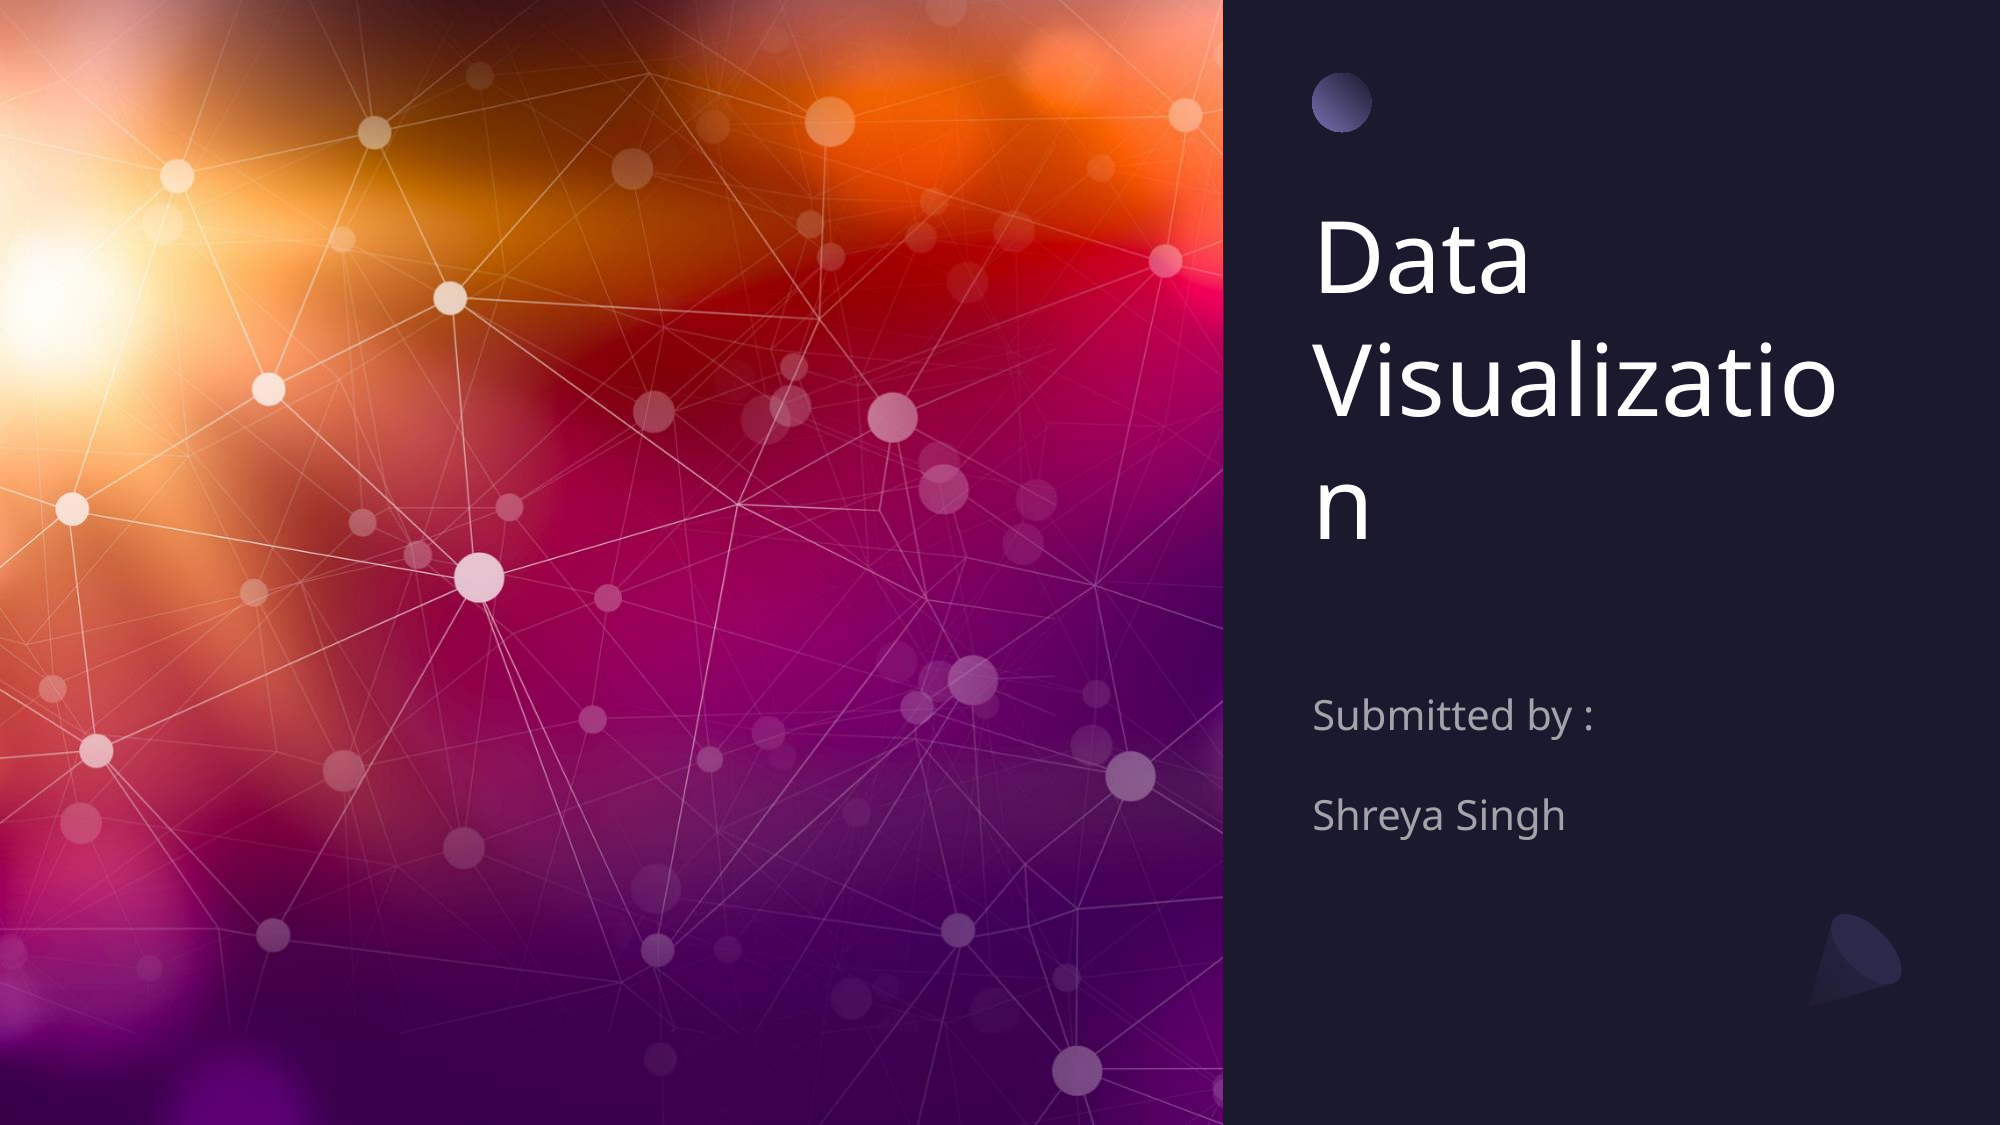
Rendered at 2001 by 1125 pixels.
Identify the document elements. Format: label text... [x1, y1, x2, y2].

title Data Visualization [1312, 172, 1898, 564]
list Submitted by : Shreya Singh [1312, 585, 1898, 870]
picture [0, 0, 1223, 1125]
